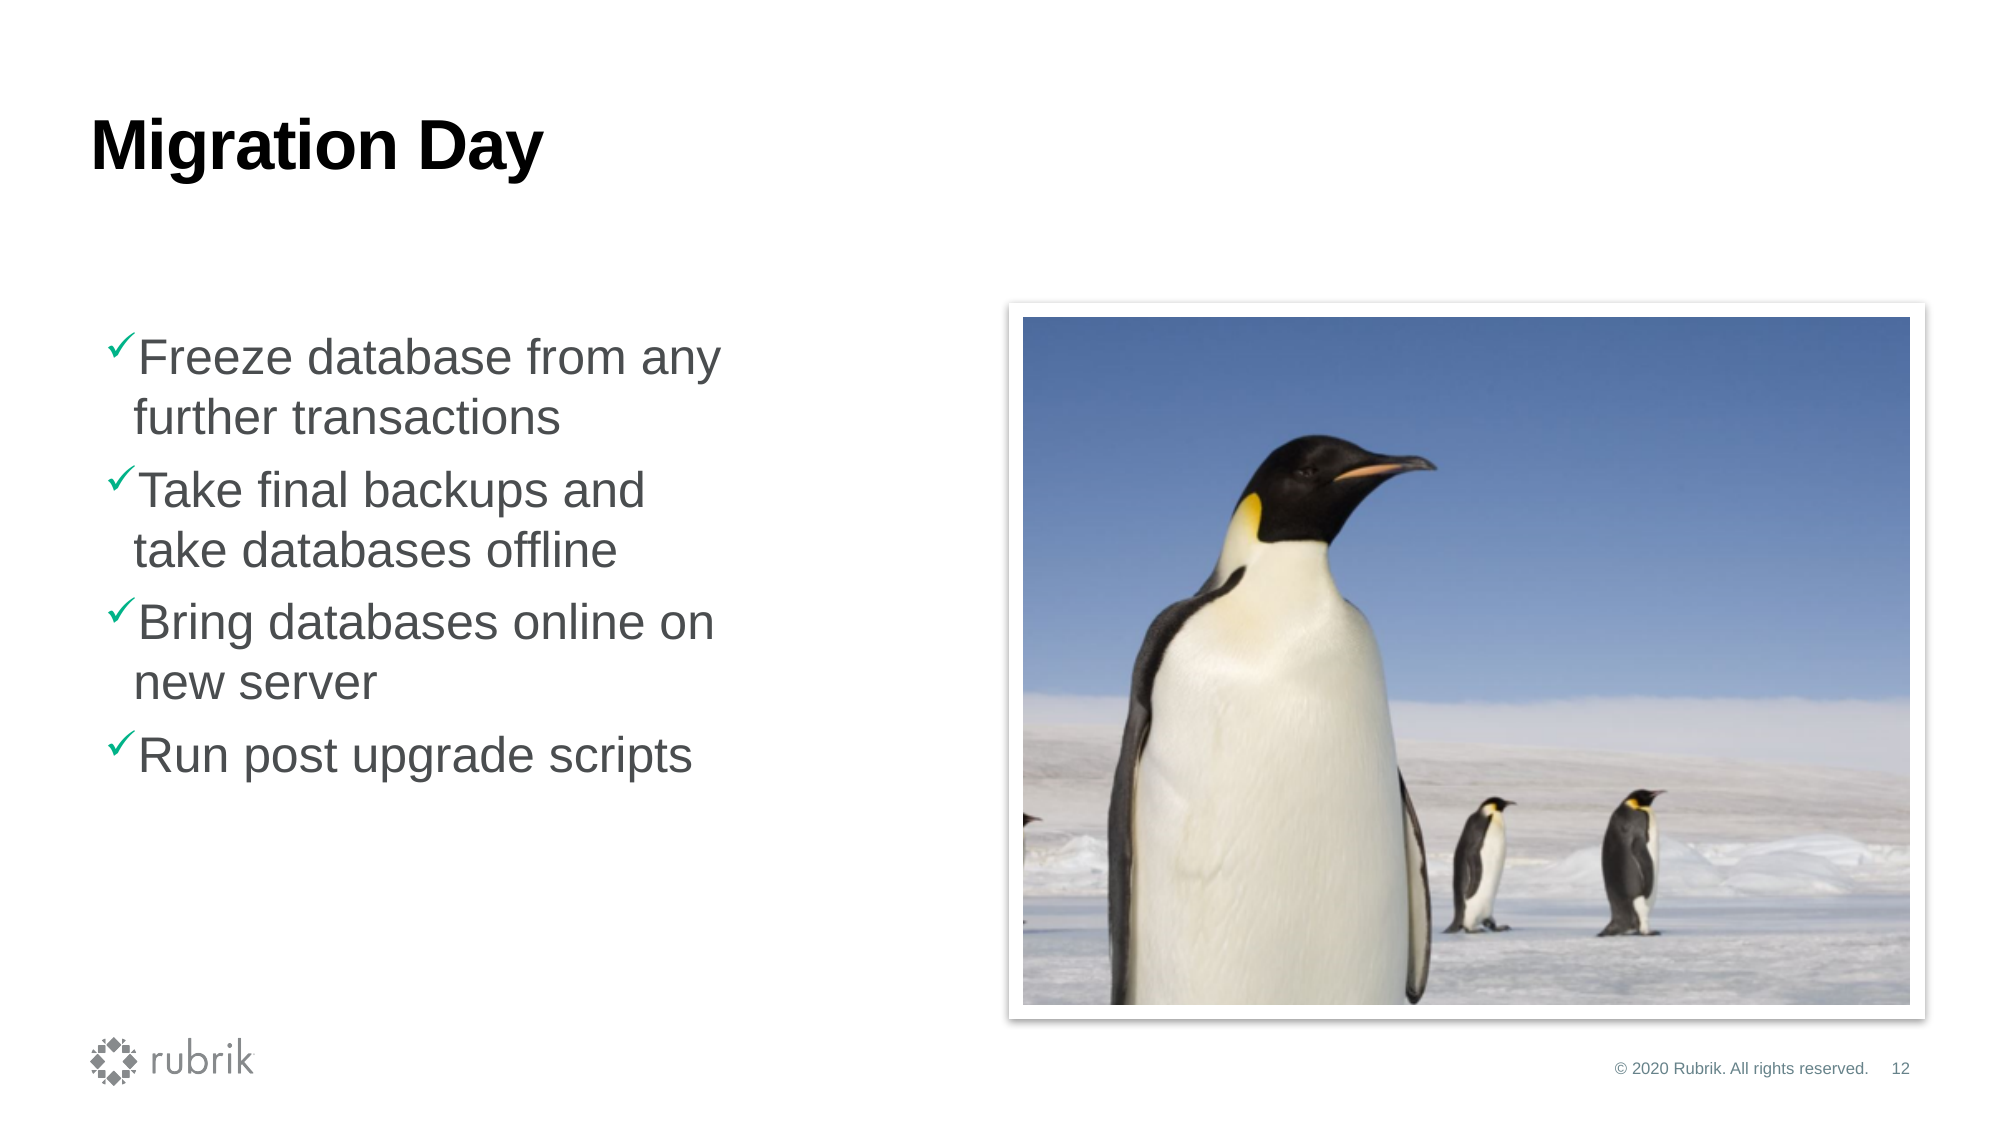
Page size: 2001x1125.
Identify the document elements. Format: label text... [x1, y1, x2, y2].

list Freeze database from any further transactions Take final backups and take databases offline Bring databases online on new server Run post upgrade scripts [90, 317, 977, 1005]
title Migration Day [90, 43, 1910, 191]
picture [90, 1037, 255, 1086]
picture [1022, 316, 1911, 1005]
